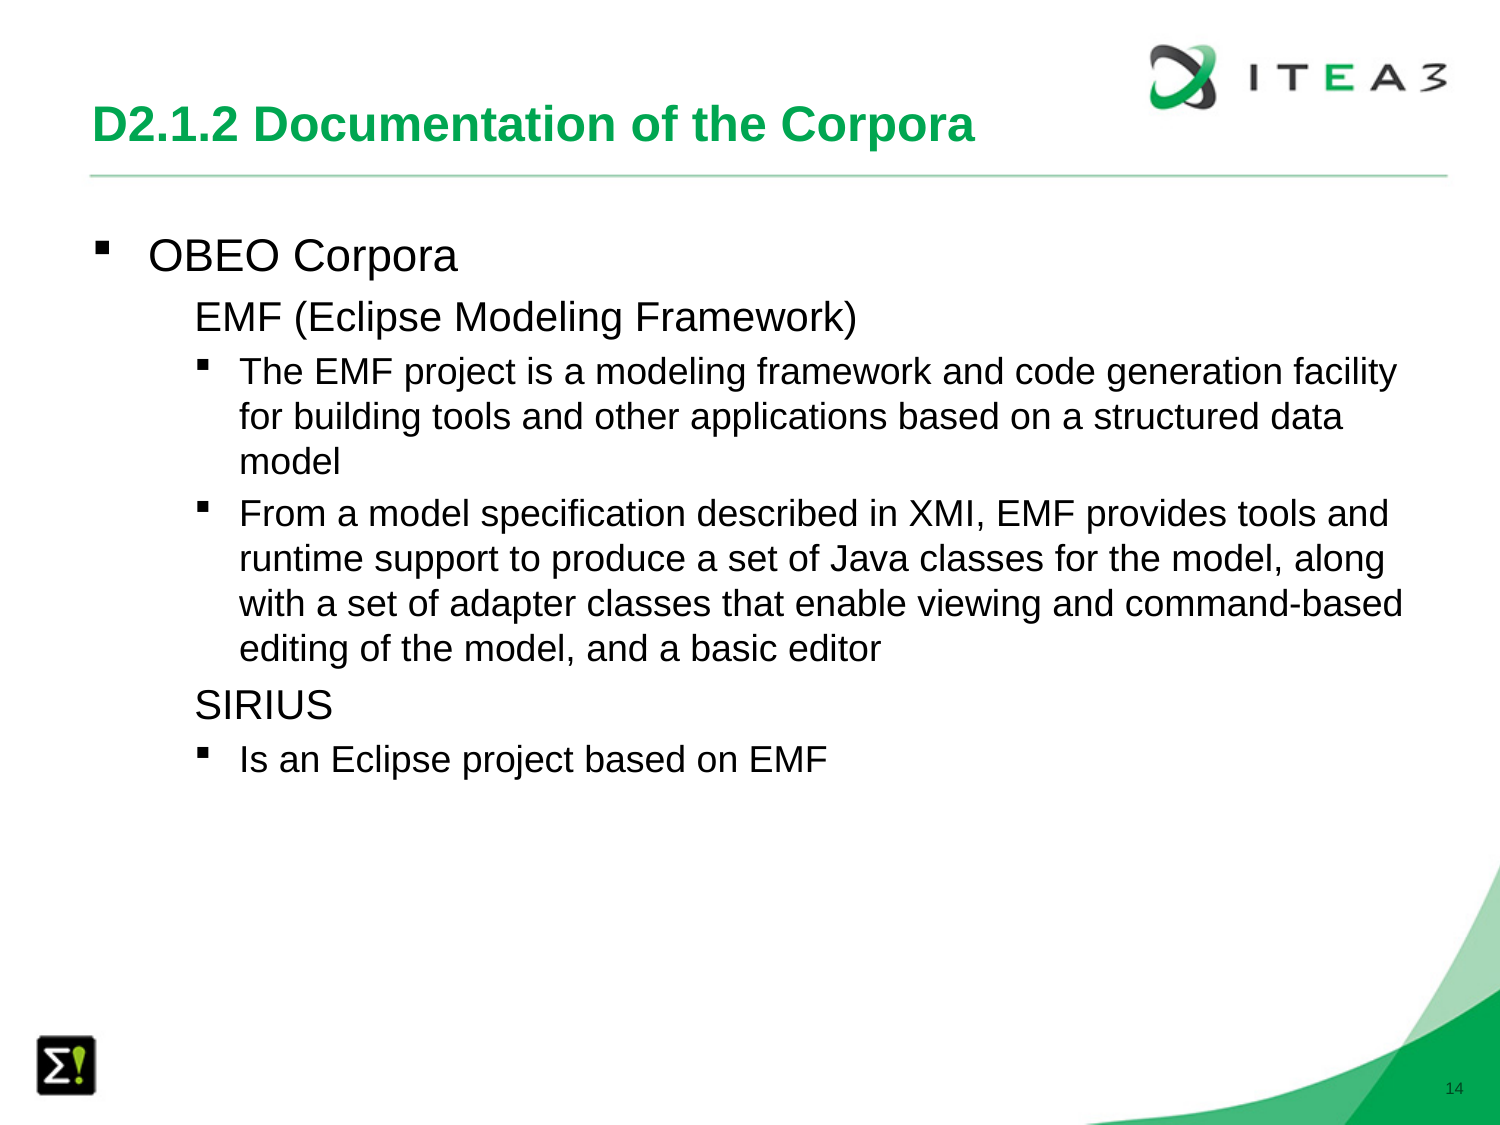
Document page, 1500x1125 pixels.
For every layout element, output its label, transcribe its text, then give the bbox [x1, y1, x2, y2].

title D2.1.2 Documentation of the Corpora [76, 23, 1099, 160]
list OBEO Corpora EMF (Eclipse Modeling Framework) The EMF project is a modeling framework and code generation facility for building tools and other applications based on a structured data model From a model specification described in XMI, EMF provides tools and runtime support to produce a set of Java classes for the model, along with a set of adapter classes that enable viewing and command-based editing of the model, and a basic editor SIRIUS Is an Eclipse project based on EMF [76, 218, 1447, 1046]
picture [0, 0, 1500, 1125]
